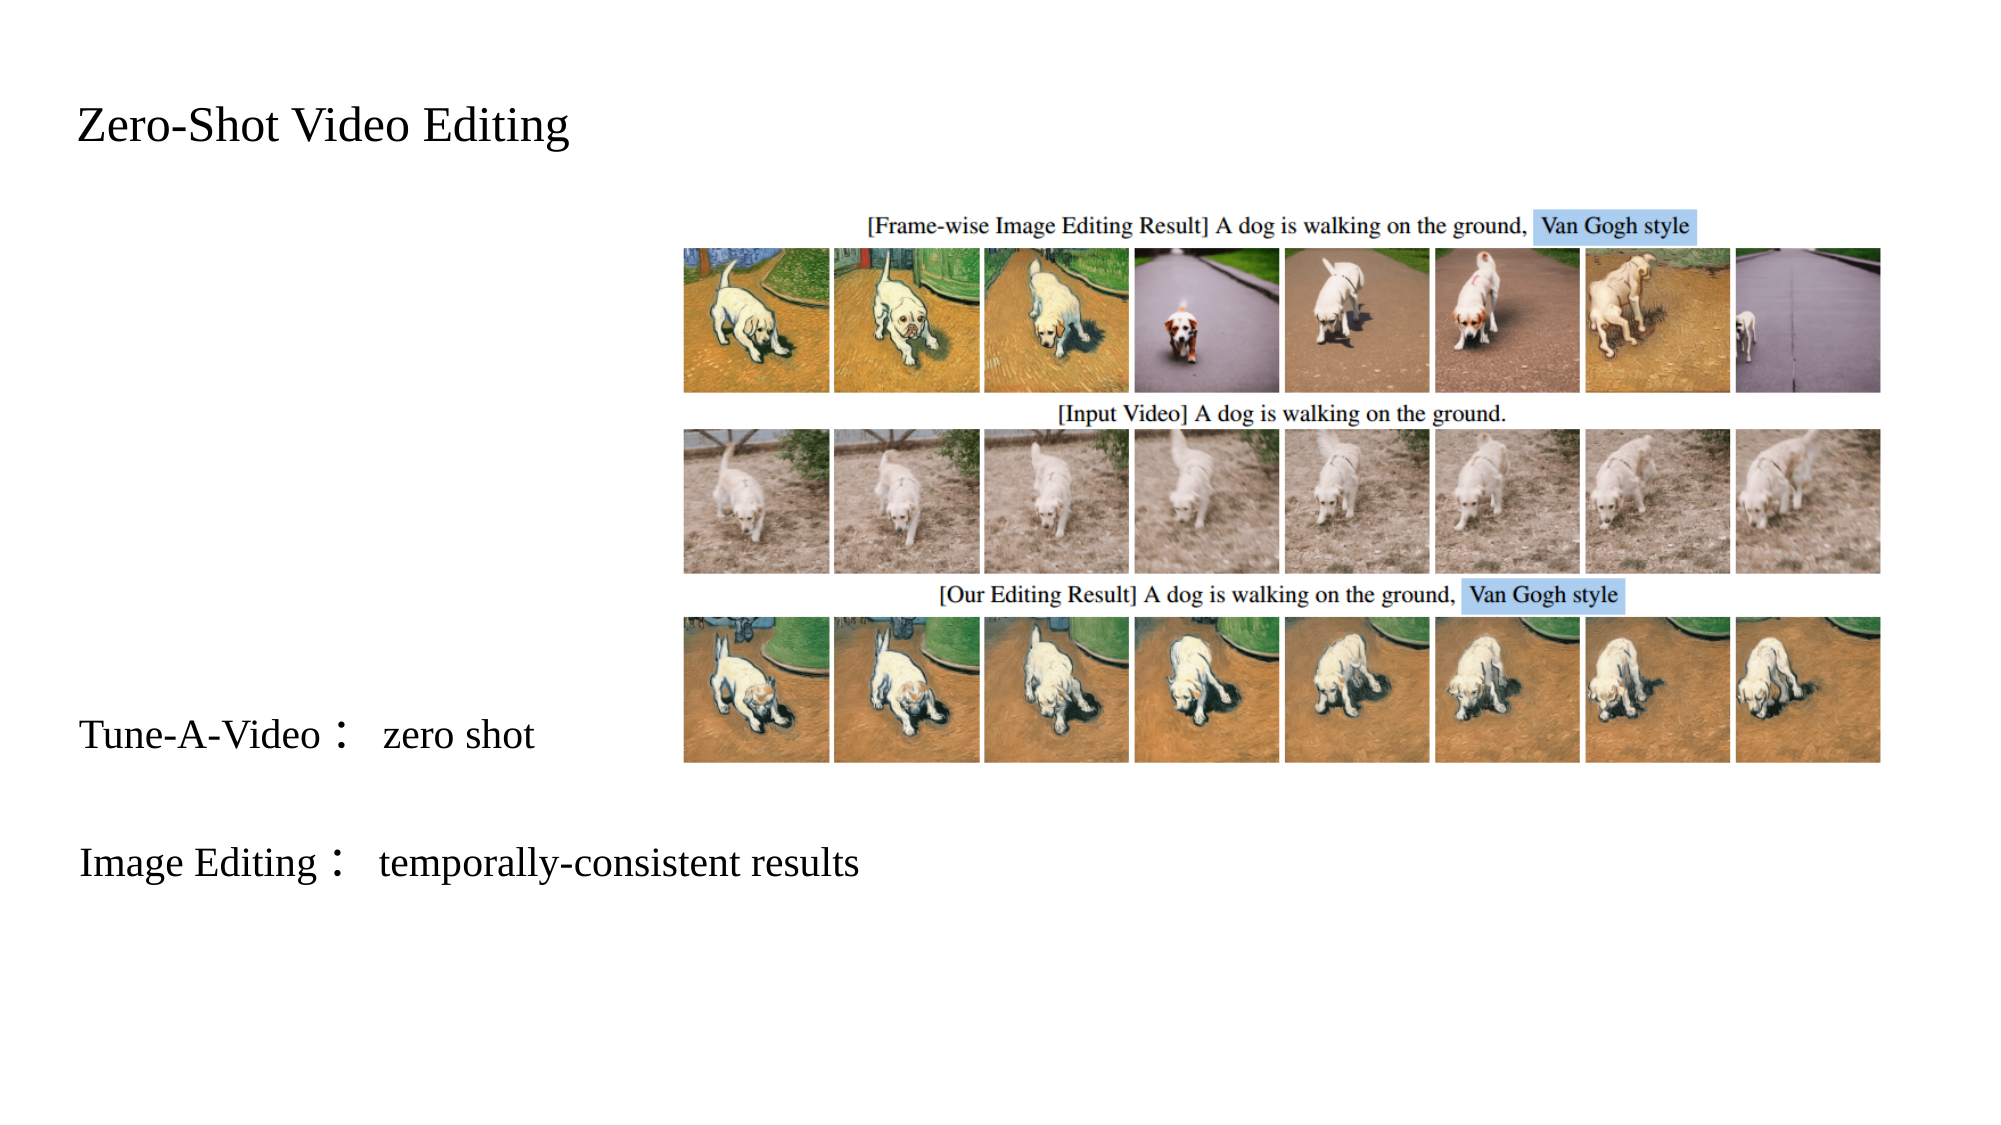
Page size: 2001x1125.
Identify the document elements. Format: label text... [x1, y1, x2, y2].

text_box Zero-Shot Video Editing [61, 83, 586, 159]
text_box Tune-A-Video：zero shot [64, 699, 550, 765]
picture [668, 206, 1901, 781]
text_box Image Editing：temporally-consistent results [64, 827, 876, 893]
